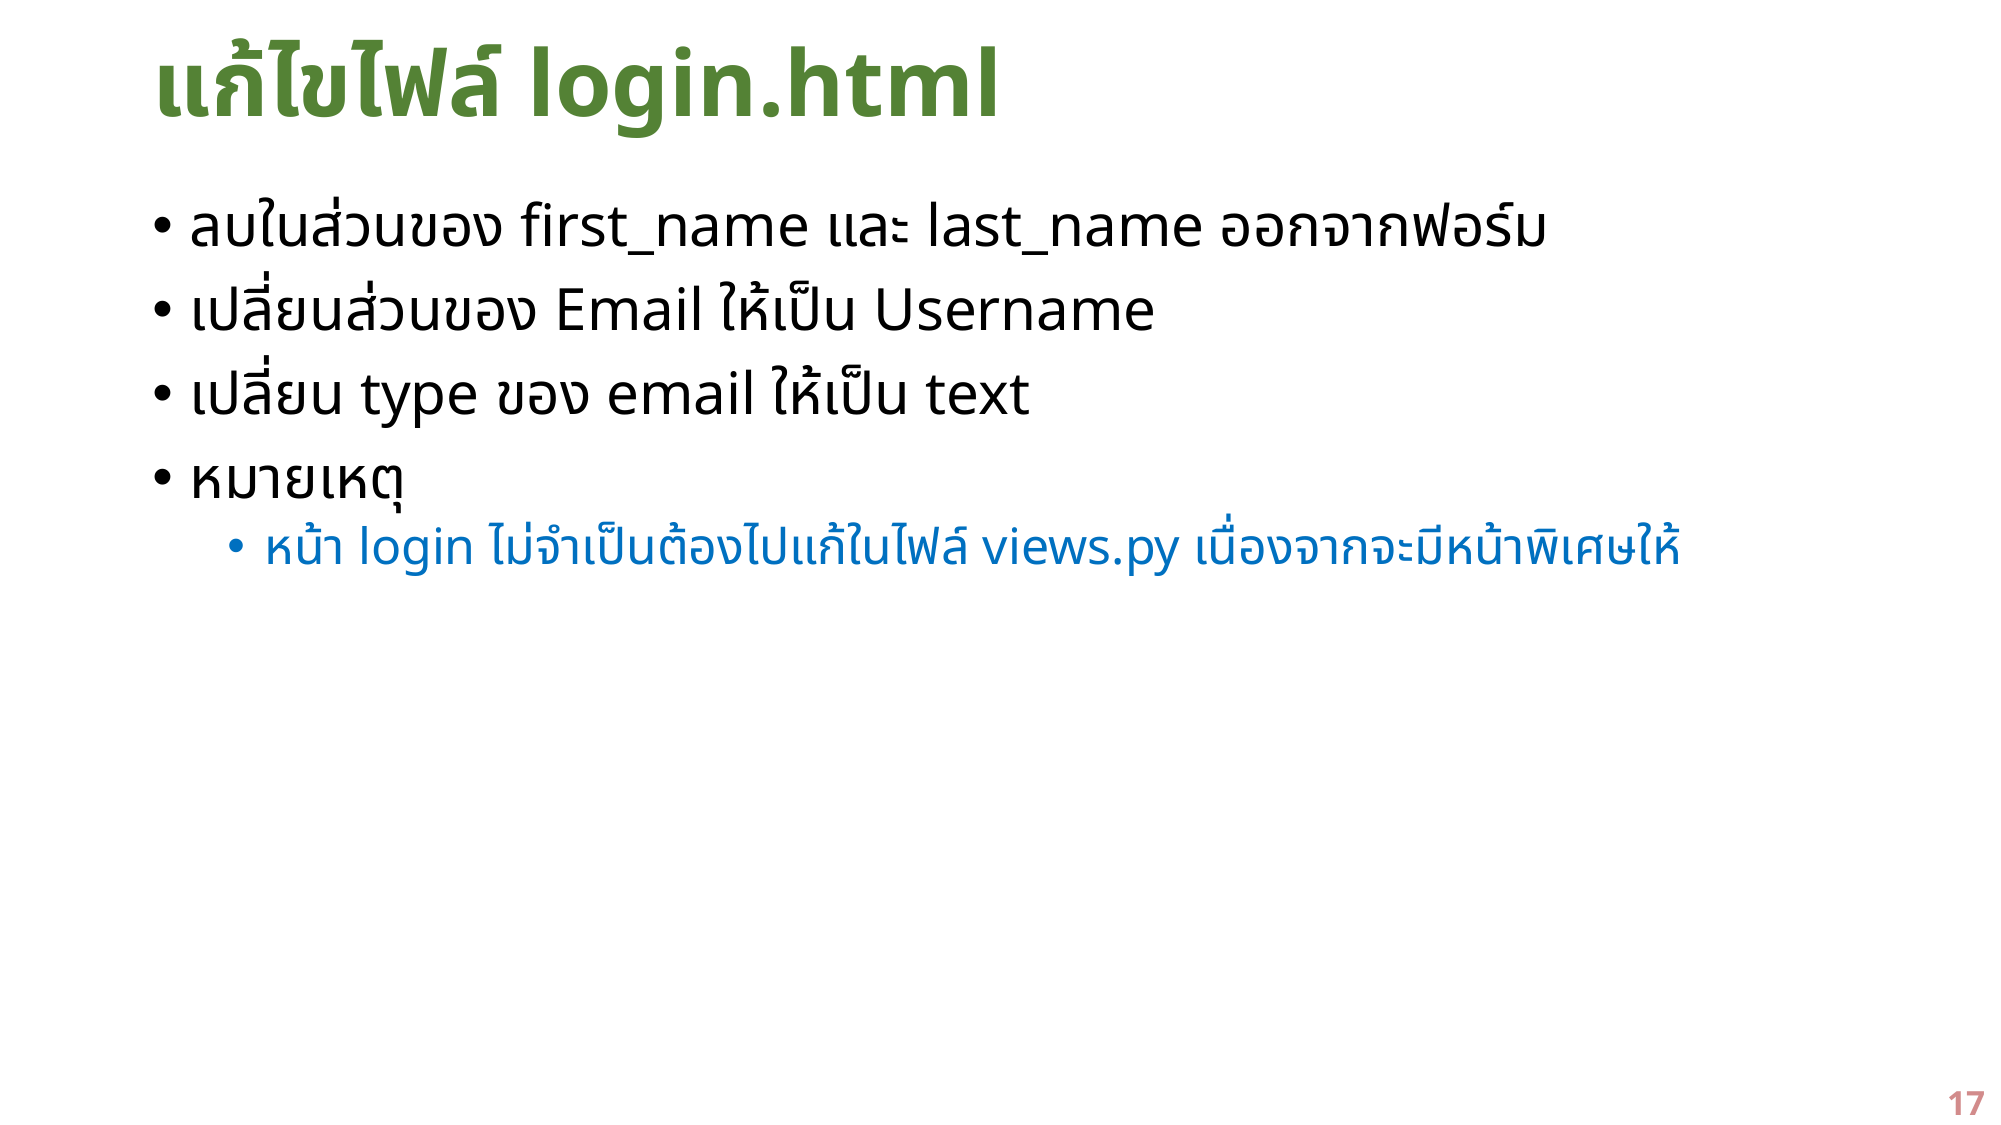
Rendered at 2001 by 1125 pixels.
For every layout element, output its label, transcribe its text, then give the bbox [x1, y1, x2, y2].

title แก้ไขไฟล์ login.html [137, 22, 1863, 153]
list ลบในส่วนของ first_name และ last_name ออกจากฟอร์ม เปลี่ยนส่วนของ Email ให้เป็น Username เปลี่ยน type ของ email ให้เป็น text หมายเหตุ หน้า login ไม่จำเป็นต้องไปแก้ในไฟล์ views.py เนื่องจากจะมีหน้าพิเศษให้ [137, 189, 1863, 1016]
slide_number 17 [1550, 1083, 2000, 1125]
